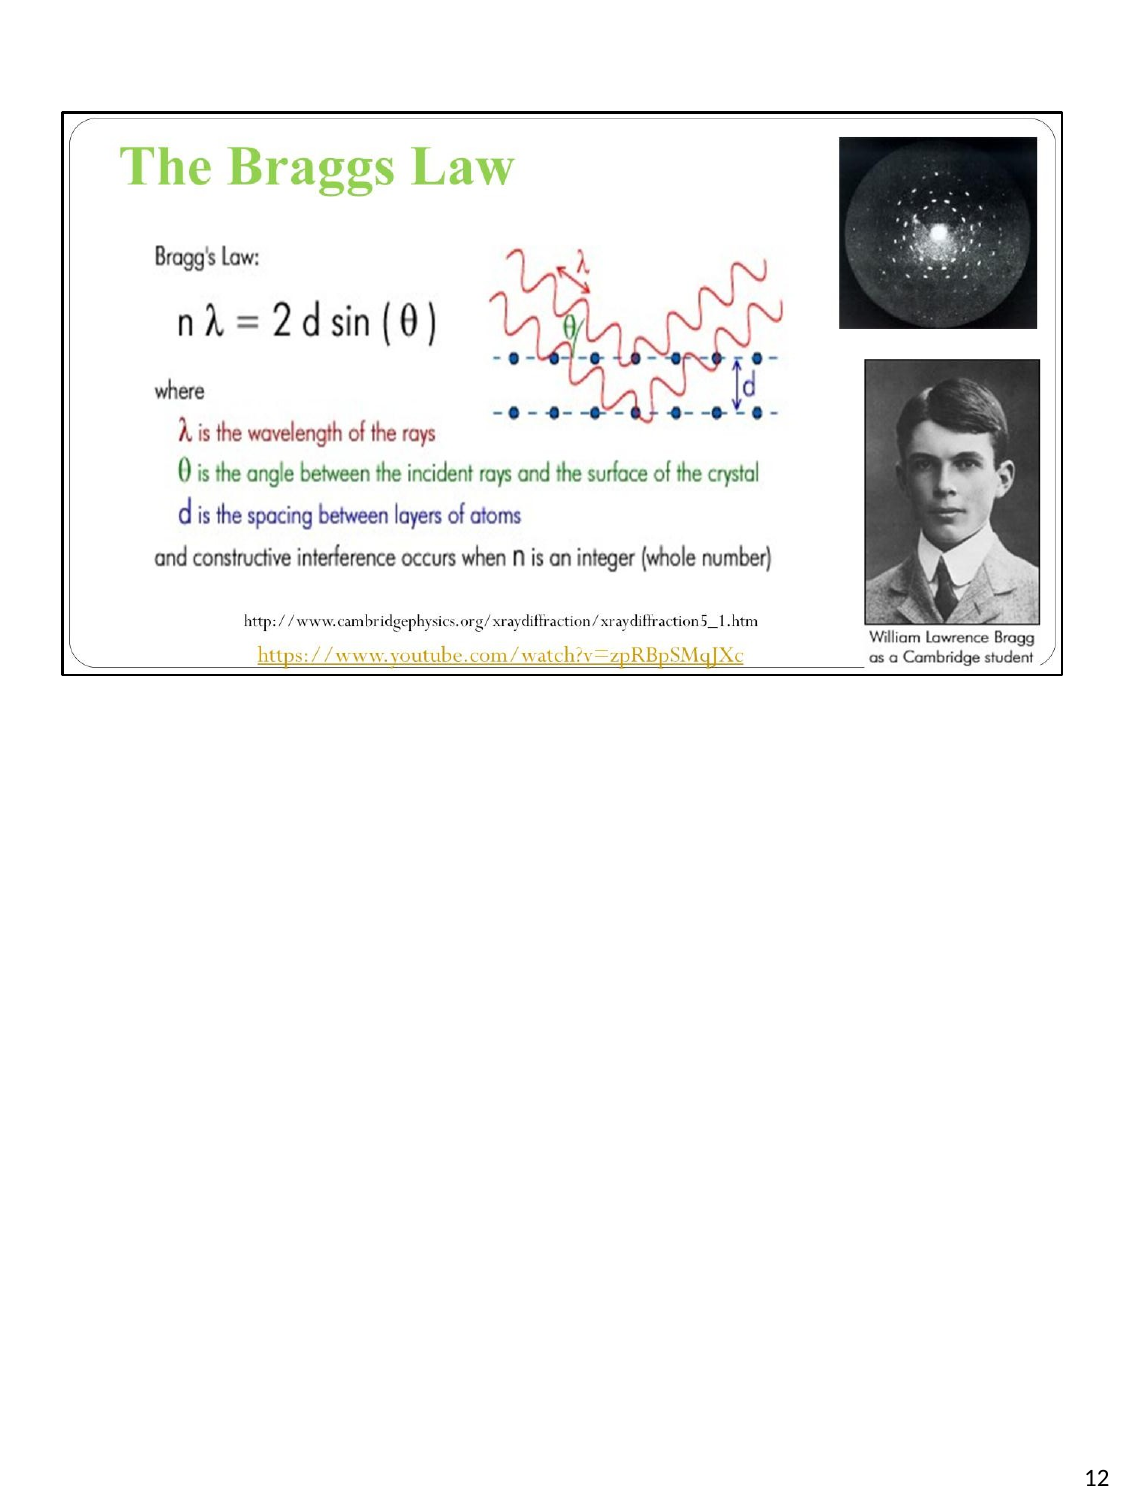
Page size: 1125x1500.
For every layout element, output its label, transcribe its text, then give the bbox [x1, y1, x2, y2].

slide_number 12 [1077, 1465, 1116, 1500]
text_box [61, 111, 1064, 677]
